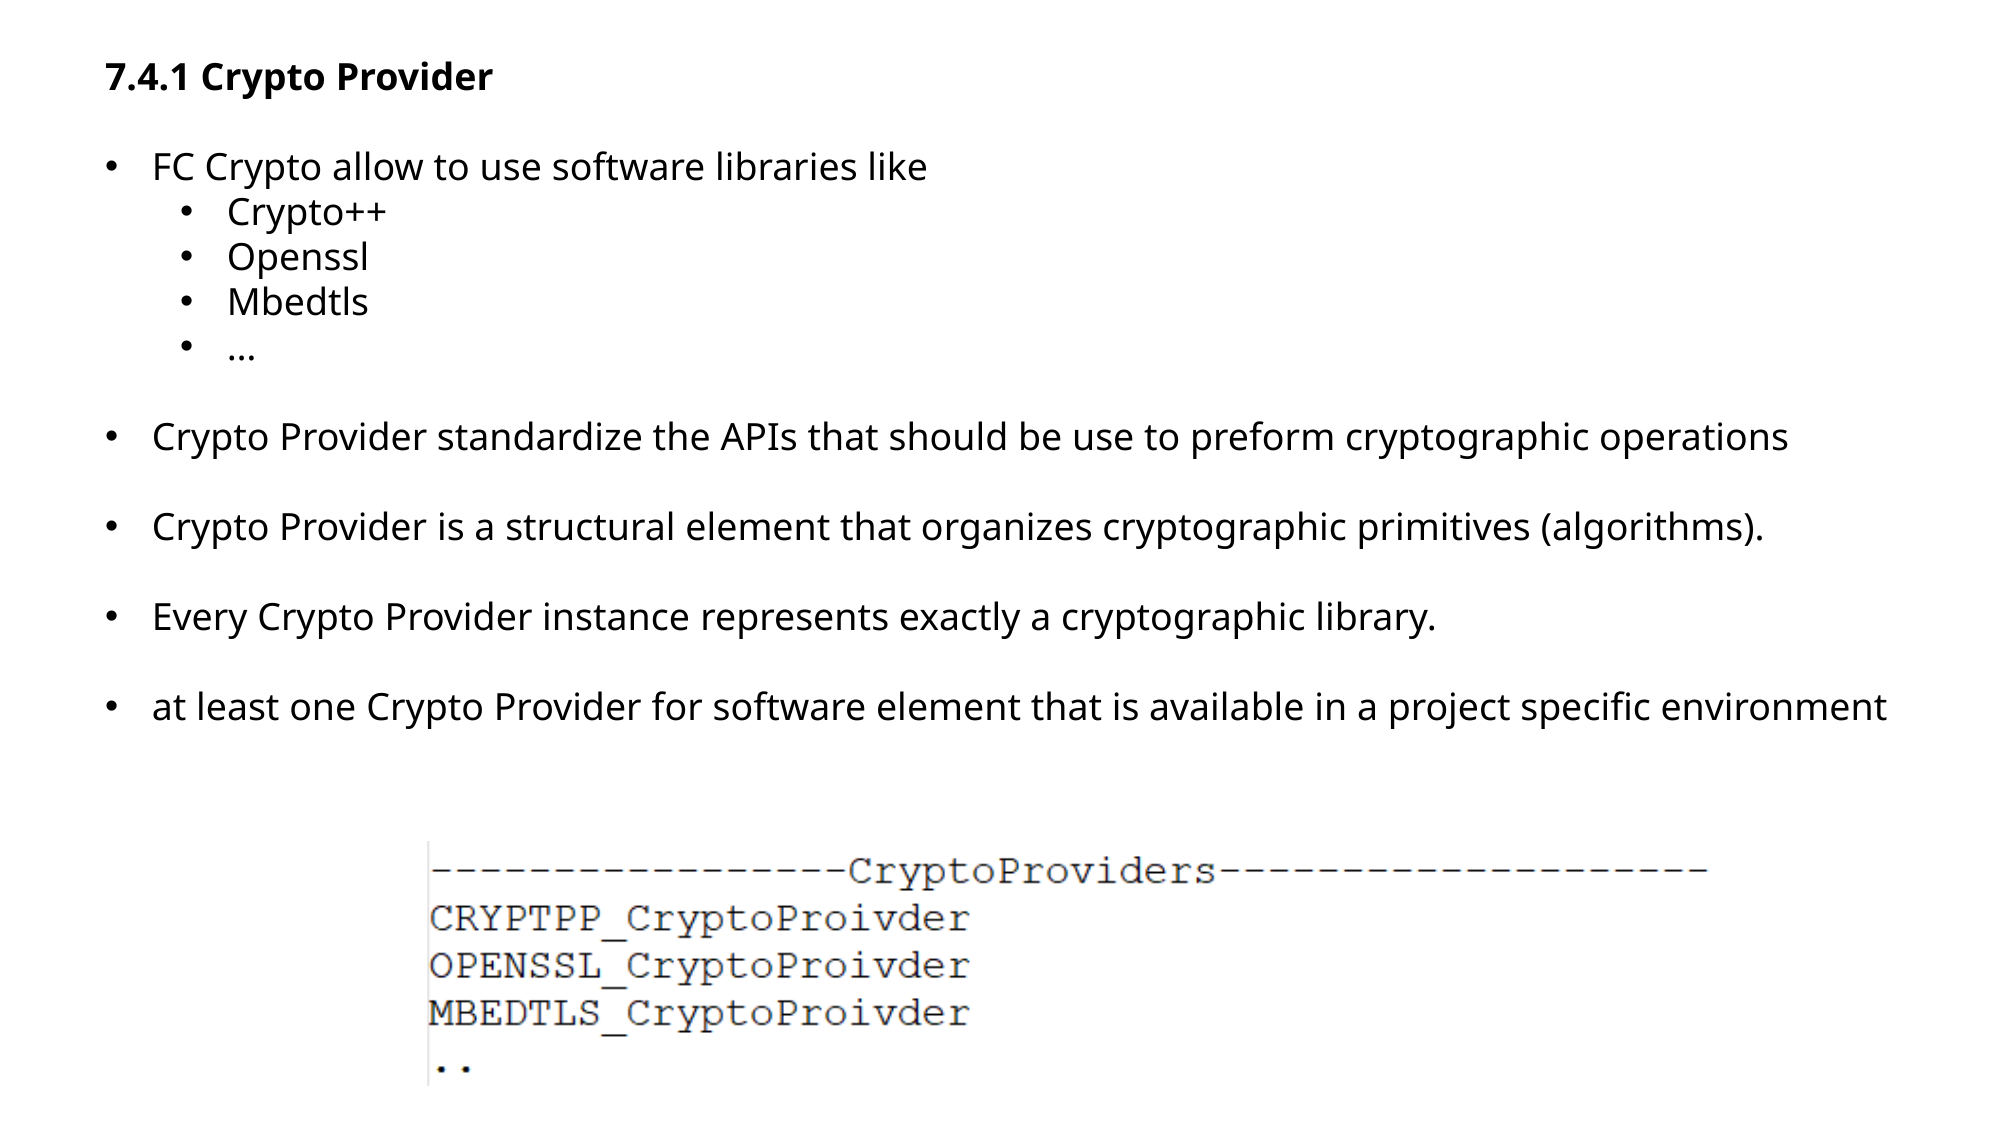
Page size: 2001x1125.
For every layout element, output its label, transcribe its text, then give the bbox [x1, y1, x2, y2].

picture [426, 841, 1755, 1086]
text_box 7.4.1 Crypto Provider FC Crypto allow to use software libraries like Crypto++ Openssl Mbedtls … Crypto Provider standardize the APIs that should be use to preform cryptographic operations Crypto Provider is a structural element that organizes cryptographic primitives (algorithms). Every Crypto Provider instance represents exactly a cryptographic library. at least one Crypto Provider for software element that is available in a project specific environment [90, 45, 1905, 826]
